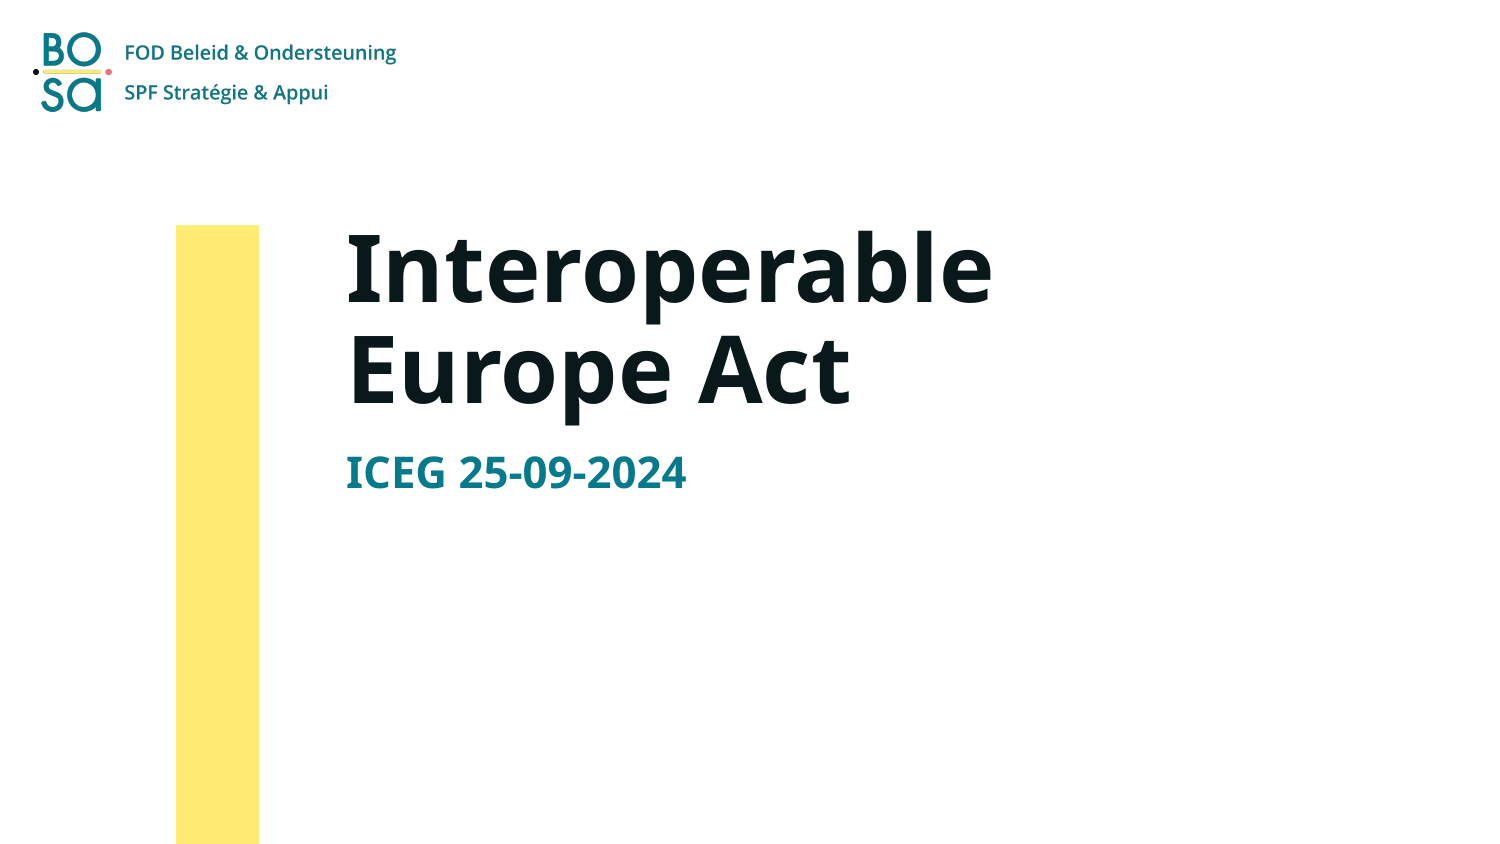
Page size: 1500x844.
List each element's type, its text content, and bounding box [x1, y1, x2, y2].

title Interoperable Europe Act [331, 138, 1313, 432]
picture [0, 0, 429, 145]
subtitle ICEG 25-09-2024 [331, 443, 1313, 647]
